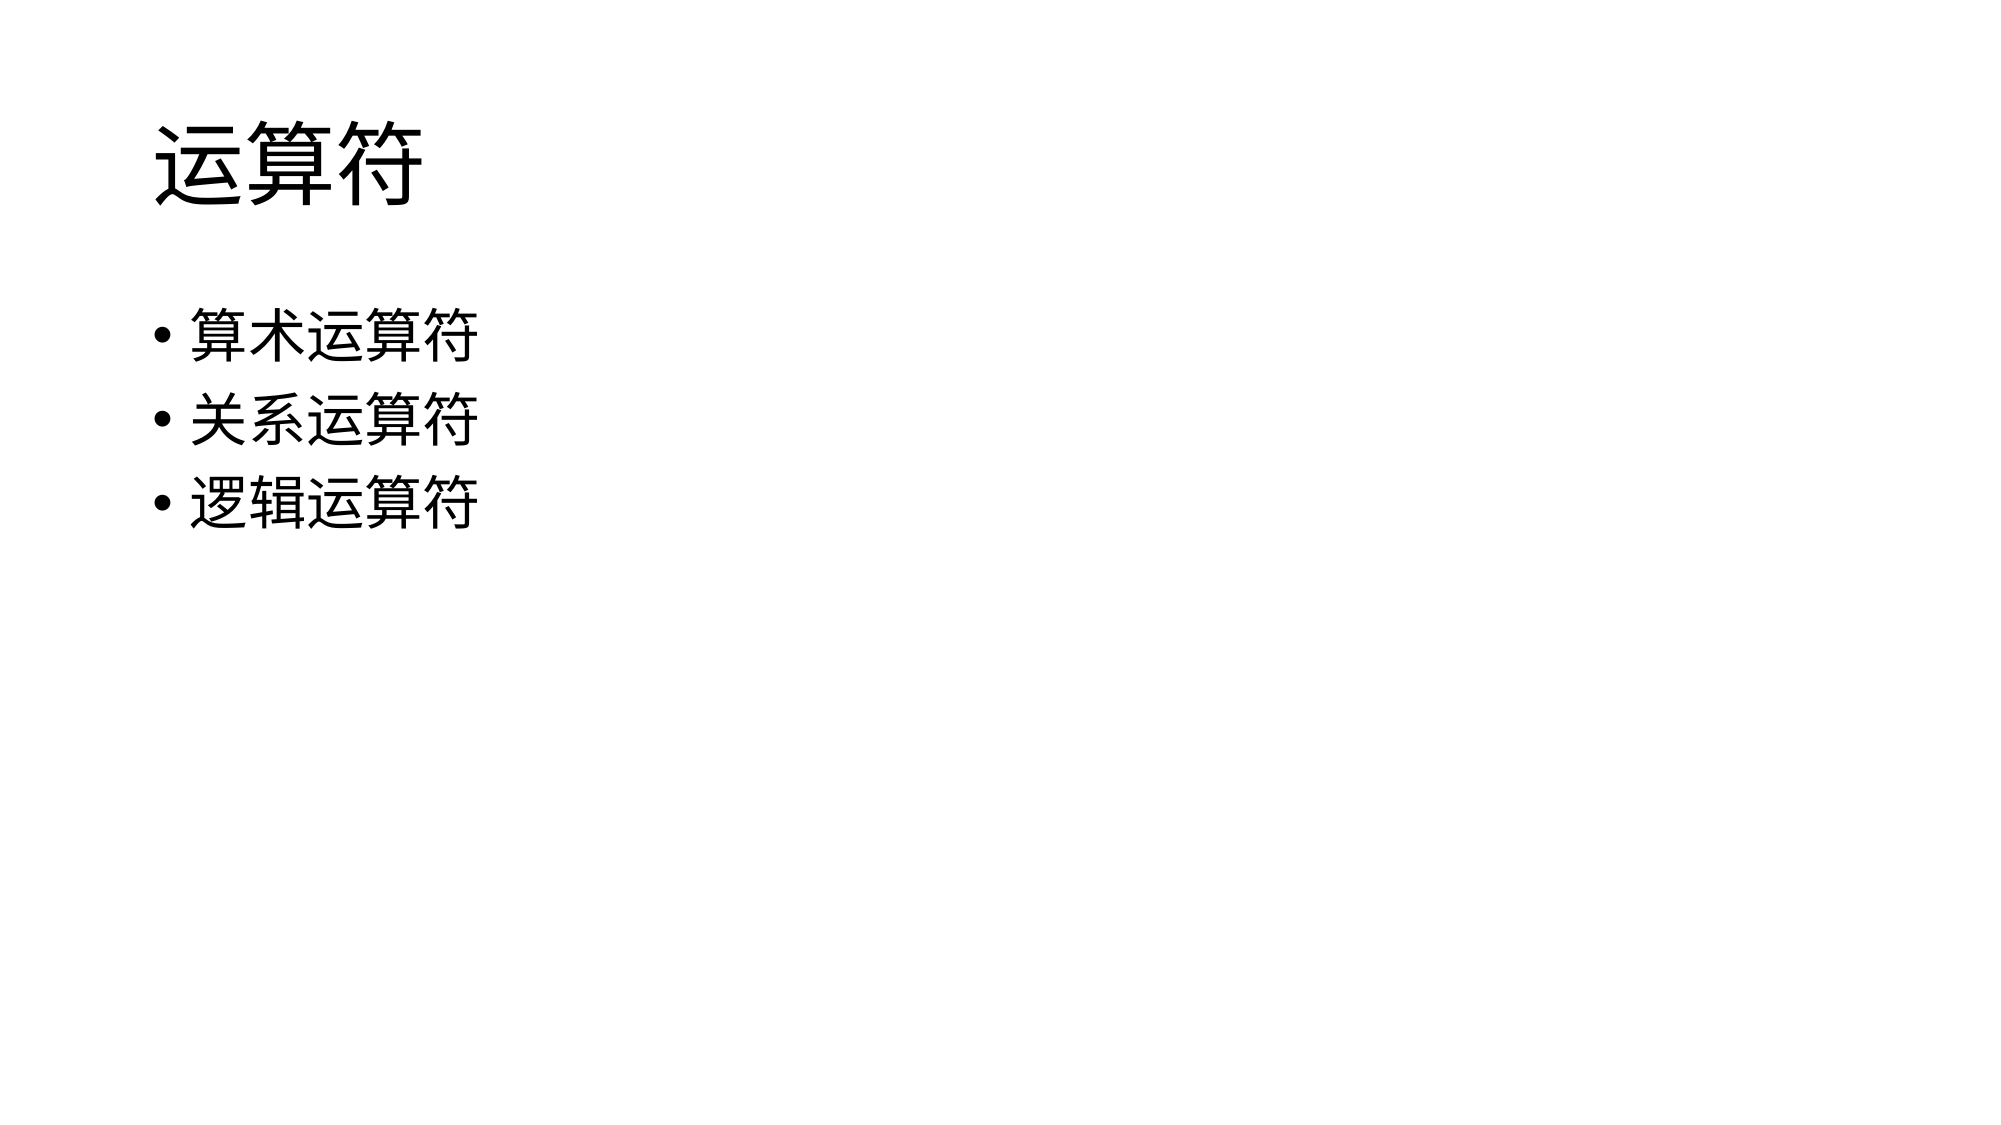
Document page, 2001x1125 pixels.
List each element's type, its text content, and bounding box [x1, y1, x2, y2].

title 运算符 [137, 59, 1863, 278]
list 算术运算符 关系运算符 逻辑运算符 [137, 299, 1863, 1014]
